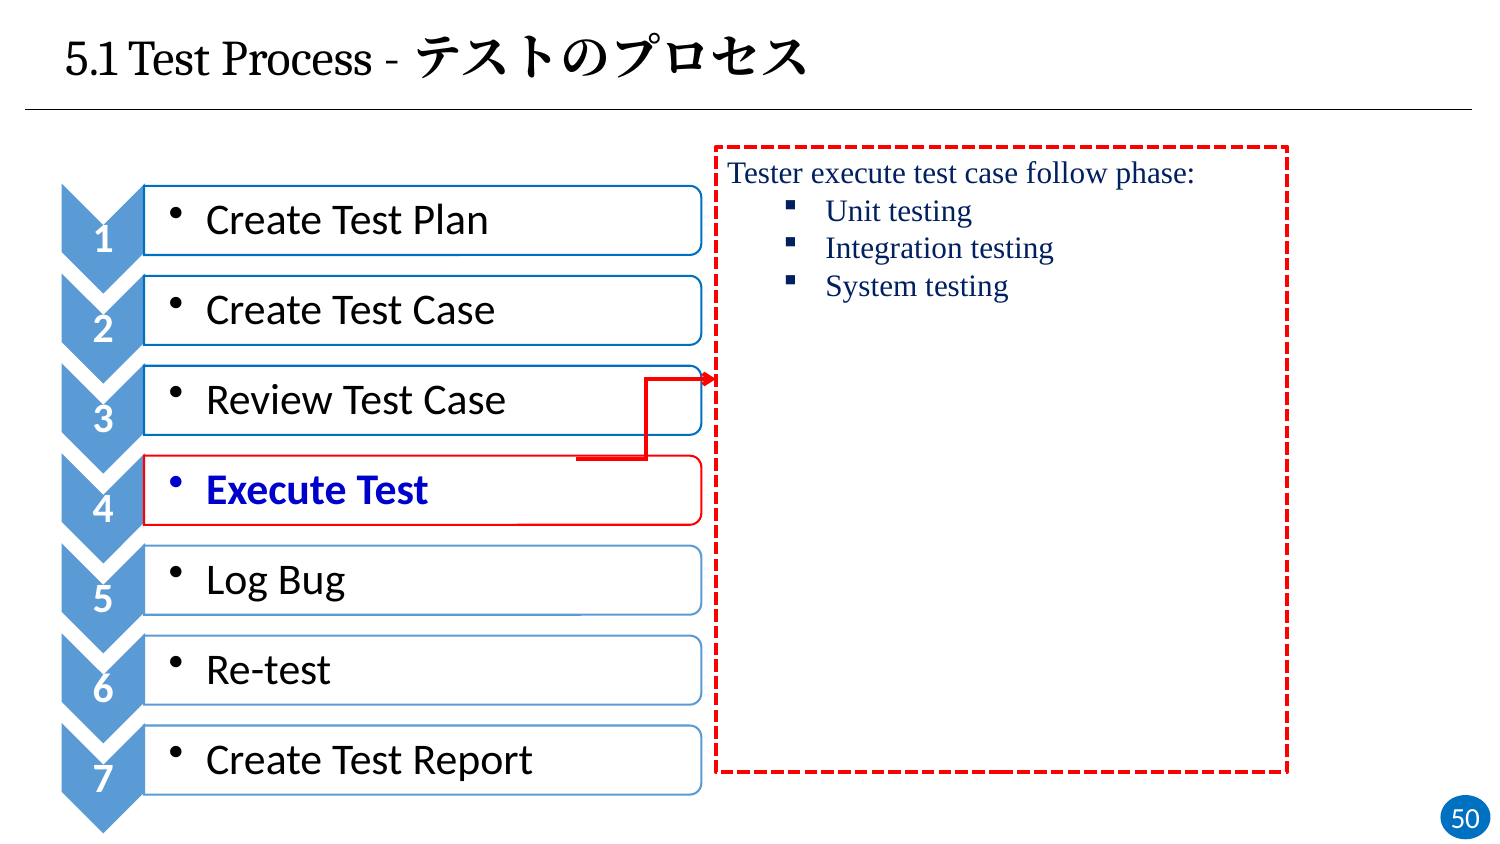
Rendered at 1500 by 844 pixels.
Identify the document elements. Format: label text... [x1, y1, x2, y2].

title 5.1 Test Process -テストのプロセス [50, 19, 1106, 100]
text_box 50 [1439, 794, 1492, 841]
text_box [62, 146, 1288, 772]
